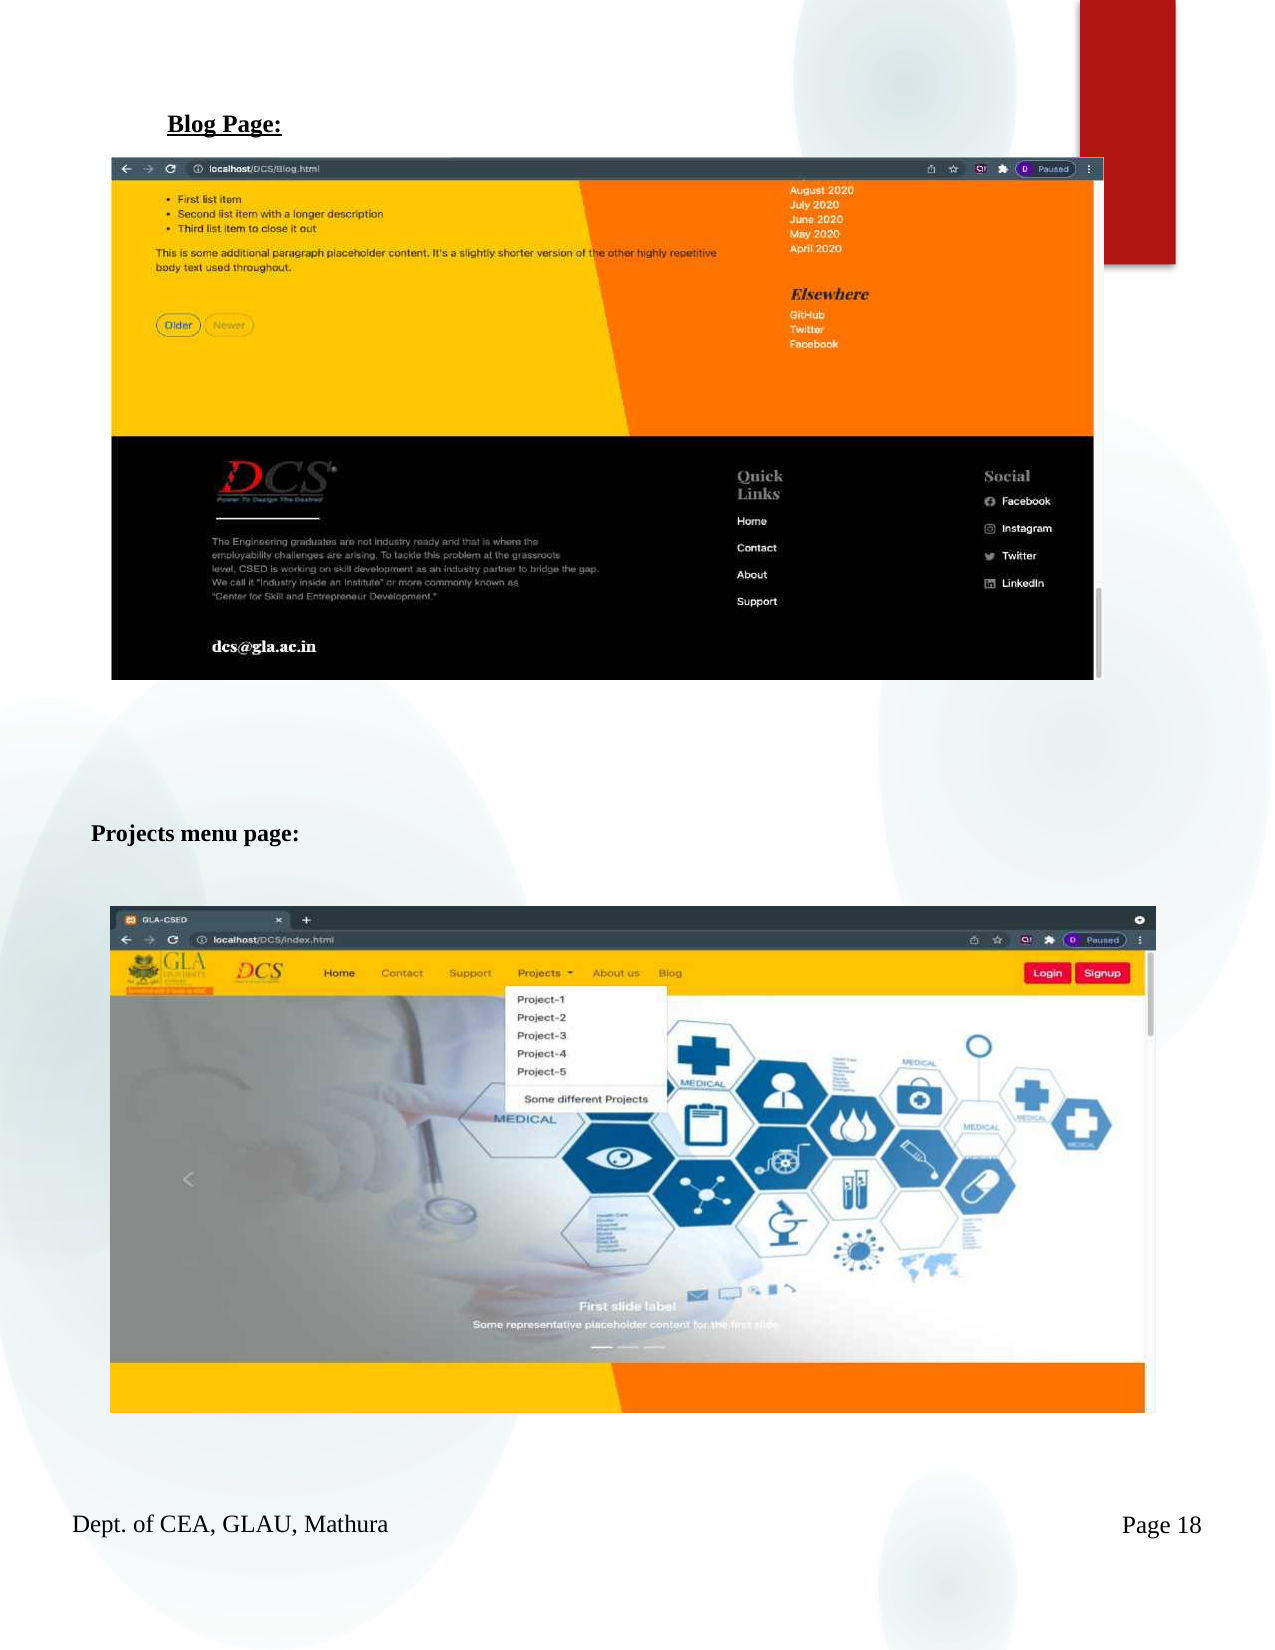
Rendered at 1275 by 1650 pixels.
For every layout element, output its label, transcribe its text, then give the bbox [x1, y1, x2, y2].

picture [109, 906, 1156, 1413]
text_box Page 18 [1121, 1508, 1204, 1537]
text_box Blog Page: [167, 107, 285, 136]
text_box Dept. of CEA, GLAU, Mathura [71, 1507, 395, 1537]
picture [110, 157, 1104, 681]
text_box Projects menu page: [91, 817, 313, 846]
